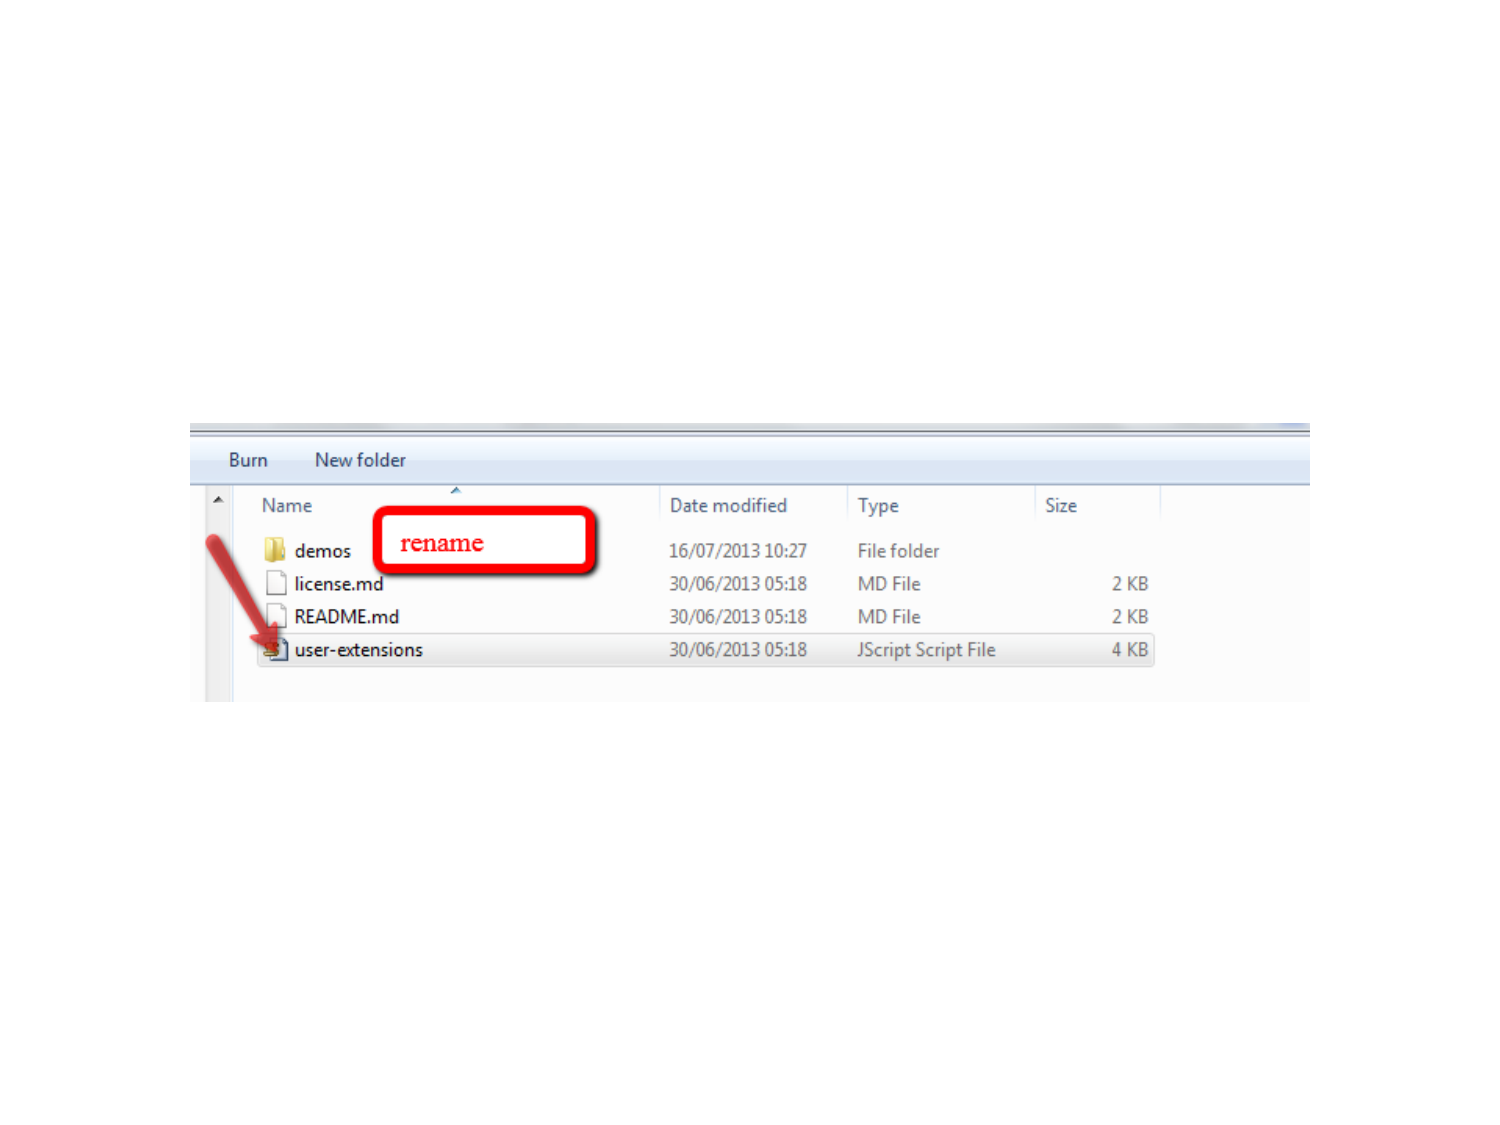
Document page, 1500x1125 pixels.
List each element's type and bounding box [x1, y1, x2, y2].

picture [190, 423, 1310, 702]
